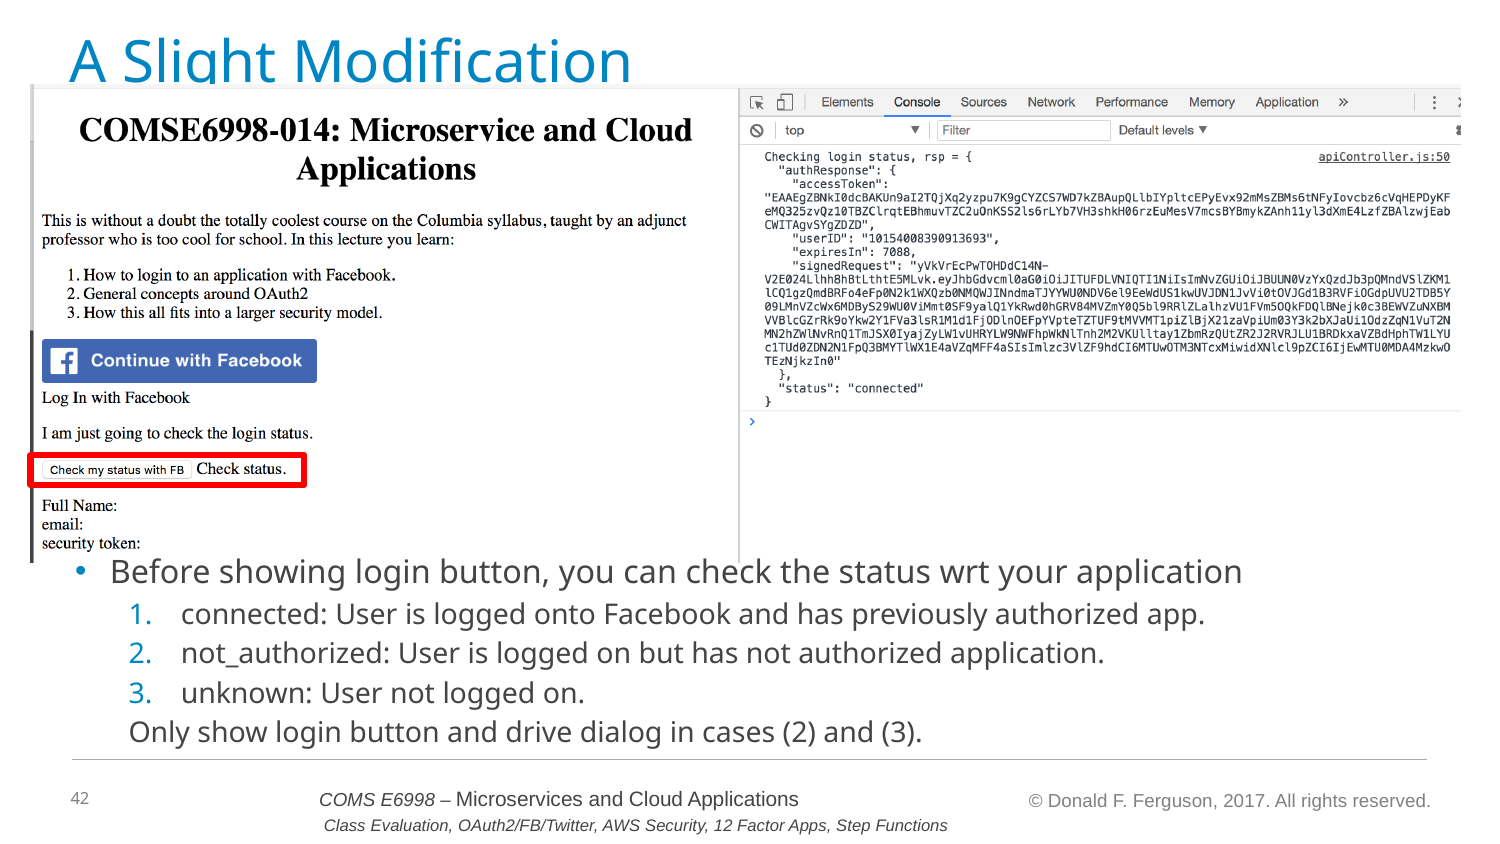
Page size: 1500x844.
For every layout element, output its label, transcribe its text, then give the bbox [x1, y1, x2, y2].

title A Slight Modification [69, 31, 1429, 82]
list Before showing login button, you can check the status wrt your application connected: User is logged onto Facebook and has previously authorized app. not_authorized: User is logged on but has not authorized application. unknown: User not logged on. Only show login button and drive dialog in cases (2) and (3). [74, 571, 1432, 752]
picture [30, 84, 1461, 563]
